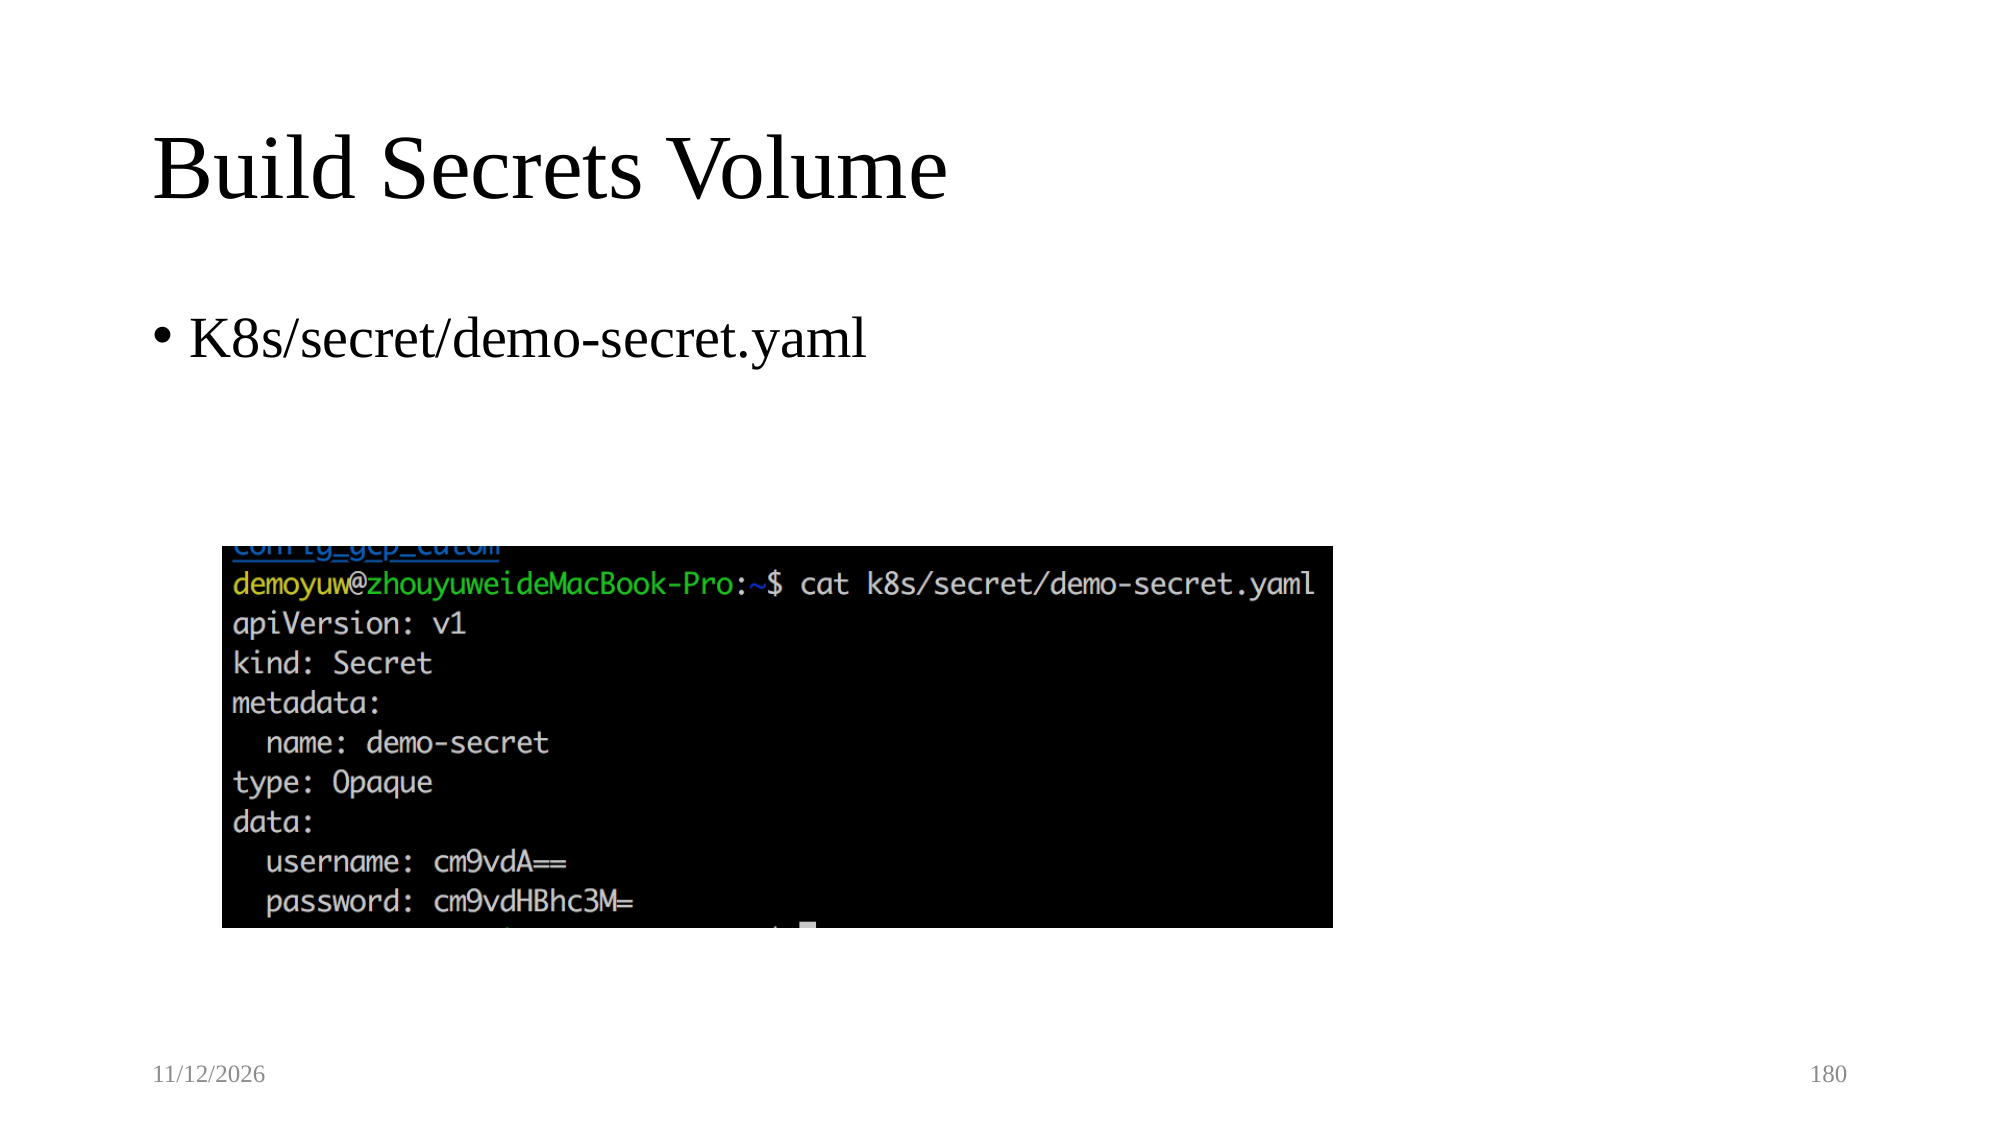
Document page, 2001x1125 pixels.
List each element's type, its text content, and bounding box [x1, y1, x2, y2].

picture [222, 546, 1333, 928]
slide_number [137, 1042, 588, 1103]
slide_number 180 [1412, 1042, 1863, 1103]
title Build Secrets Volume [137, 59, 1863, 278]
list K8s/secret/demo-secret.yaml [137, 299, 1863, 1014]
